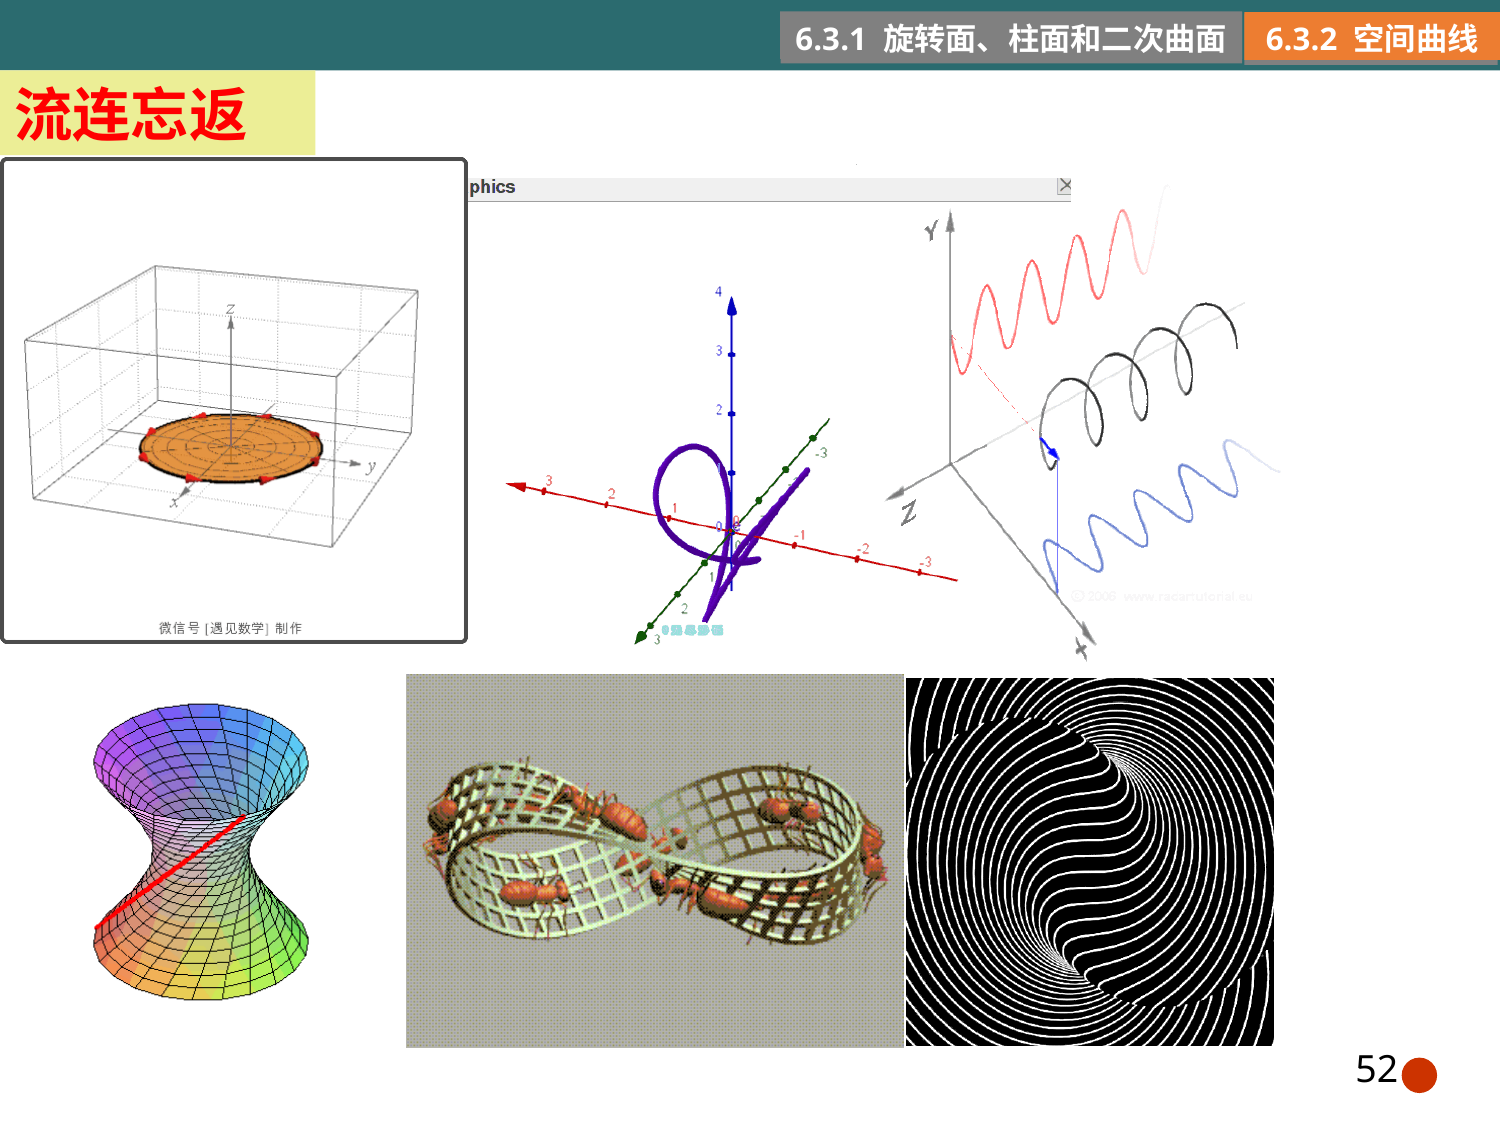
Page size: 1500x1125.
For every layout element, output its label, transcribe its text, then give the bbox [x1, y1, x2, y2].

text_box [0, 1, 1500, 71]
picture [905, 678, 1274, 1046]
text_box 6.3.2 空间曲线 [1244, 12, 1500, 60]
text_box [779, 11, 1243, 64]
text_box 6.3.1 旋转面、柱面和二次曲面 [780, 11, 1243, 59]
picture [0, 156, 1324, 662]
text_box [1243, 13, 1499, 66]
text_box [1401, 1057, 1438, 1094]
text_box 流连忘返 [0, 70, 316, 156]
picture [406, 674, 904, 1048]
slide_number 52 [1340, 1037, 1481, 1113]
picture [0, 650, 404, 1055]
